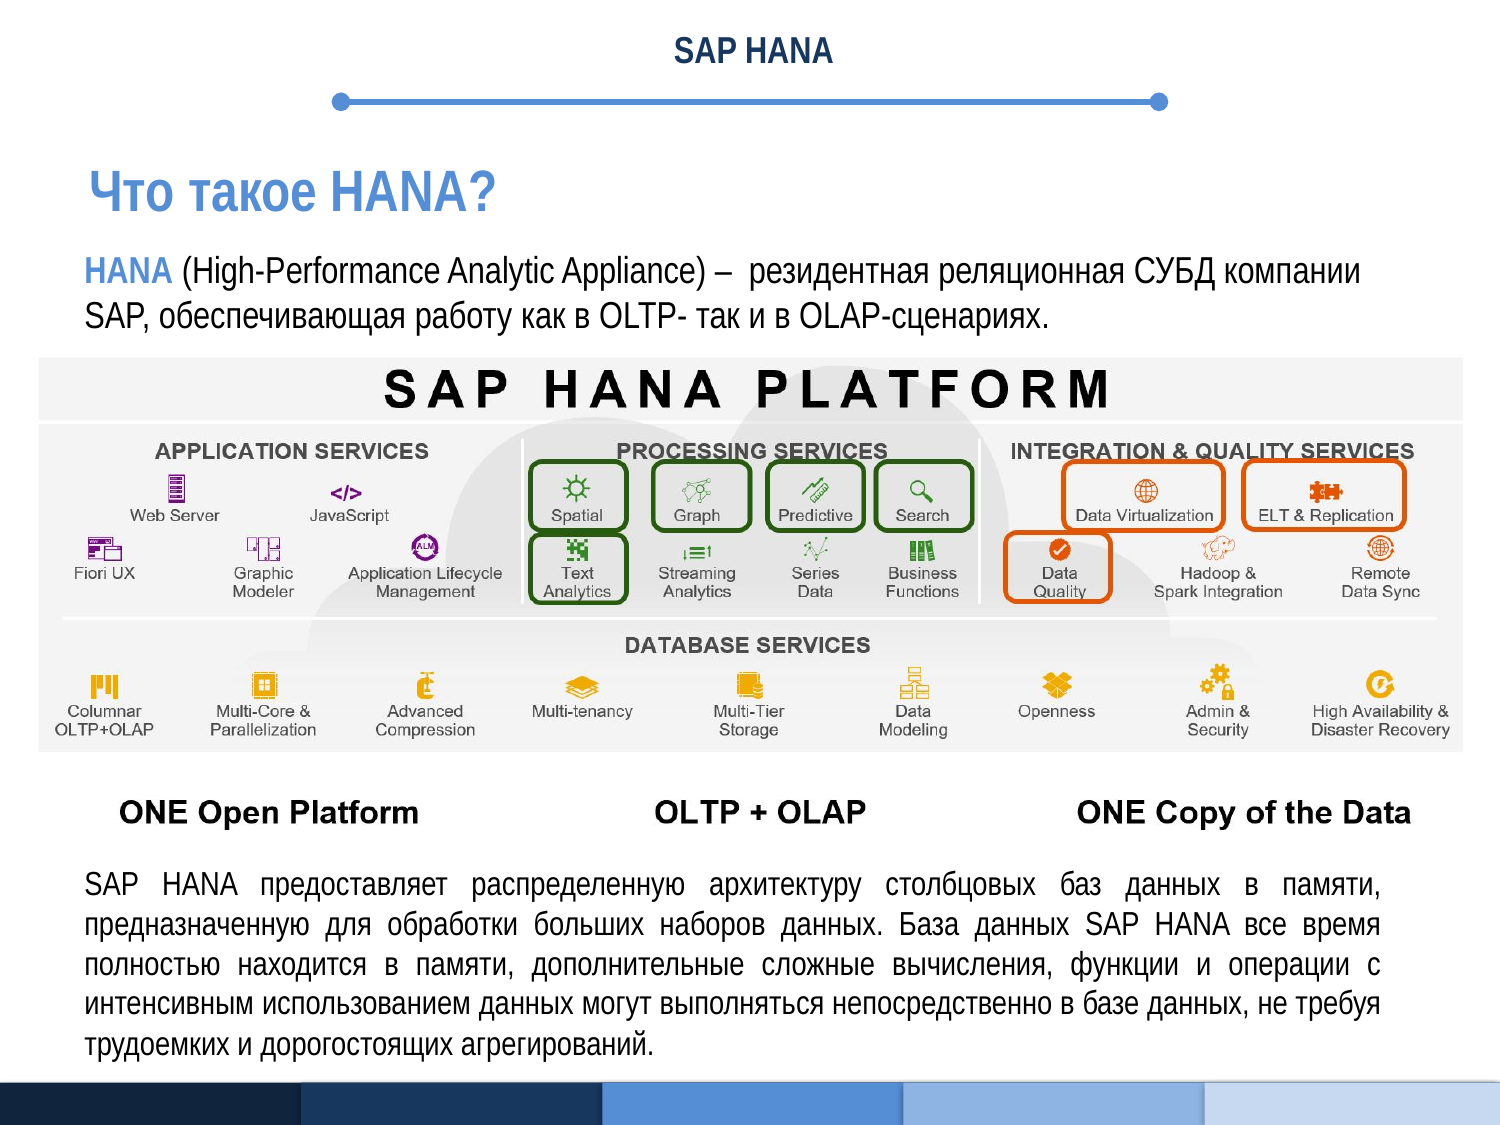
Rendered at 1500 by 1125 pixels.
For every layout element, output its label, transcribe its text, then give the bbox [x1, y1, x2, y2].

text_box SAP HANA предоставляет распределенную архитектуру столбцовых баз данных в памяти, предназначенную для обработки больших наборов данных. База данных SAP HANA все время полностью находится в памяти, дополнительные сложные вычисления, функции и операции с интенсивным использованием данных могут выполняться непосредственно в базе данных, не требуя трудоемких и дорогостоящих агрегирований. [69, 854, 1398, 1069]
text_box SAP HANA [0, 19, 1500, 79]
text_box Что такое HANA? [74, 145, 513, 231]
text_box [0, 1082, 1500, 1125]
picture [13, 349, 1487, 840]
text_box HANA (High-Performance Analytic Appliance) – резидентная реляционная СУБД компании SAP, обеспечивающая работу как в OLTP- так и в OLAP-сценариях. [69, 238, 1422, 344]
